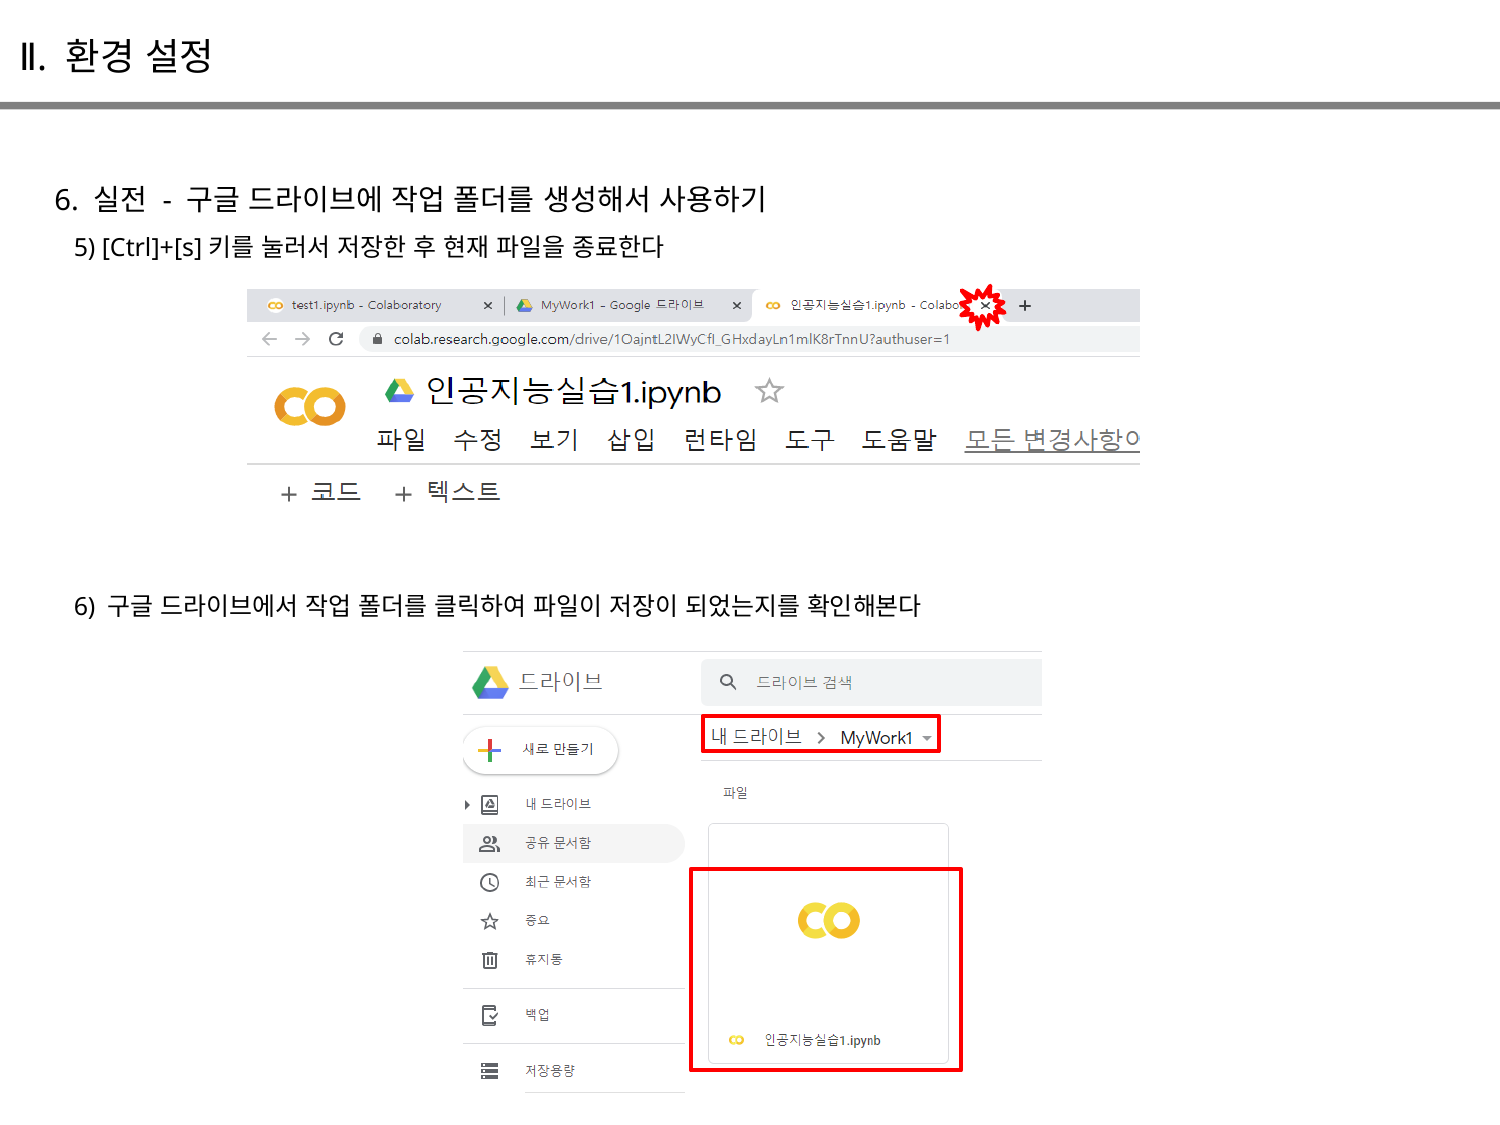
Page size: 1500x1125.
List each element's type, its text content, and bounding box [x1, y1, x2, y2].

text_box [0, 100, 1500, 111]
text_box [463, 648, 1043, 1093]
text_box Ⅱ. 환경 설정 [3, 25, 285, 86]
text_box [246, 285, 1141, 516]
text_box 6. 실전 - 구글 드라이브에 작업 폴더를 생성해서 사용하기 5) [Ctrl]+[s]키를 눌러서 저장한 후 현재 파일을 종료한다 6) 구글 드라이브에서 작업 폴더를 클릭하여 파일이 저장이 되었는지를 확인해본다 [39, 156, 1424, 628]
